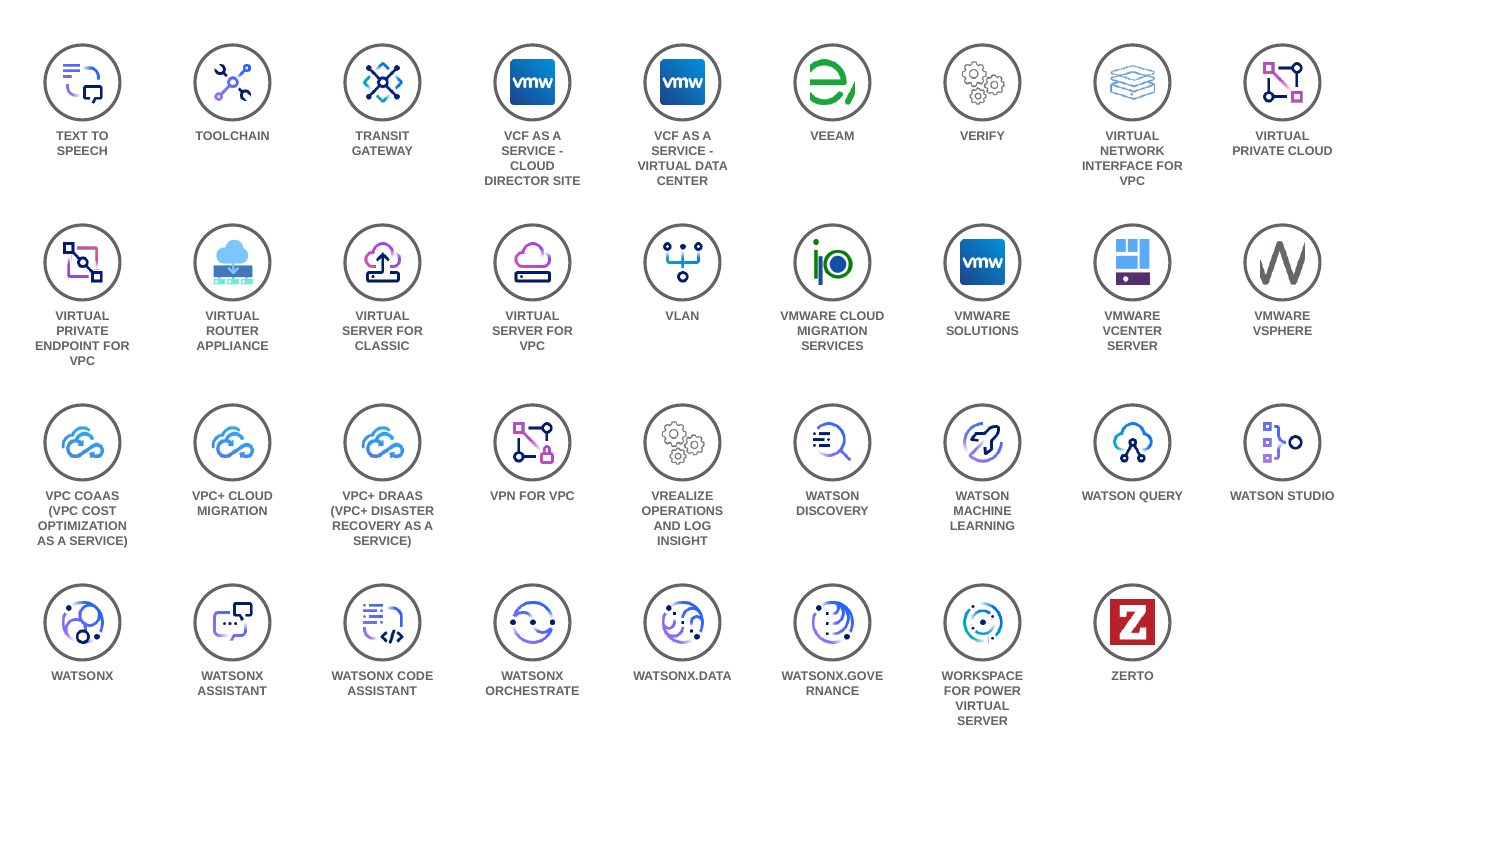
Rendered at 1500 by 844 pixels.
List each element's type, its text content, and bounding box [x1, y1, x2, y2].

picture [959, 419, 1006, 466]
text_box [1094, 584, 1170, 650]
text_box WATSONX.DATA [629, 667, 735, 683]
text_box VPC+ CLOUD MIGRATION [179, 487, 285, 518]
text_box [1109, 112, 1156, 120]
text_box [44, 404, 120, 480]
text_box [944, 404, 1020, 480]
text_box [359, 652, 406, 660]
text_box [1094, 404, 1170, 480]
text_box VMWARE VCENTER SERVER [1079, 307, 1185, 353]
text_box [659, 112, 706, 120]
text_box [344, 584, 420, 650]
text_box [44, 584, 120, 650]
picture [809, 599, 856, 646]
picture [359, 59, 406, 106]
text_box [359, 112, 406, 120]
text_box [1109, 652, 1156, 660]
text_box [194, 584, 270, 650]
picture [1259, 419, 1306, 466]
text_box VIRTUAL ROUTER APPLIANCE [179, 307, 285, 353]
text_box WATSON STUDIO [1229, 487, 1335, 503]
text_box [59, 112, 106, 120]
text_box [1244, 224, 1320, 290]
text_box [59, 652, 106, 660]
text_box VMWARE SOLUTIONS [929, 307, 1035, 338]
text_box WATSONX CODE ASSISTANT [329, 667, 435, 698]
text_box [494, 44, 570, 110]
text_box TRANSIT GATEWAY [329, 127, 435, 158]
picture [809, 419, 856, 466]
picture [59, 419, 106, 466]
text_box [1244, 404, 1320, 480]
text_box VIRTUAL PRIVATE ENDPOINT FOR VPC [29, 307, 135, 368]
text_box [1094, 224, 1170, 290]
picture [1109, 419, 1156, 466]
text_box VIRTUAL NETWORK INTERFACE FOR VPC [1079, 127, 1185, 188]
text_box [944, 584, 1020, 650]
text_box VREALIZE OPERATIONS AND LOG INSIGHT [629, 487, 735, 548]
picture [359, 599, 406, 646]
text_box [959, 112, 1006, 120]
text_box VIRTUAL SERVER FOR CLASSIC [329, 307, 435, 353]
picture [659, 239, 706, 286]
picture [209, 59, 256, 106]
text_box [794, 224, 870, 290]
text_box [959, 652, 1006, 660]
text_box [344, 44, 420, 110]
text_box [494, 224, 570, 290]
text_box [344, 404, 420, 480]
text_box [494, 404, 570, 480]
text_box [359, 292, 406, 300]
text_box WATSON MACHINE LEARNING [929, 487, 1035, 533]
text_box [194, 224, 270, 290]
picture [1259, 239, 1306, 286]
picture [209, 599, 256, 646]
text_box WATSON DISCOVERY [779, 487, 885, 518]
picture [1109, 239, 1156, 286]
text_box VPC COAAS (VPC COST OPTIMIZATION AS A SERVICE) [29, 487, 135, 548]
text_box TOOLCHAIN [179, 127, 285, 143]
text_box [1094, 44, 1170, 110]
picture [59, 59, 106, 106]
text_box [509, 652, 556, 660]
text_box [659, 292, 706, 300]
picture [659, 599, 706, 646]
text_box [644, 404, 720, 480]
text_box WATSONX ASSISTANT [179, 667, 285, 698]
text_box [44, 224, 120, 290]
picture [959, 59, 1006, 106]
text_box VIRTUAL PRIVATE CLOUD [1229, 127, 1335, 158]
text_box [509, 112, 556, 120]
text_box [644, 224, 720, 290]
text_box VPN FOR VPC [479, 487, 585, 503]
text_box [1244, 44, 1320, 110]
text_box VPC+ DRAAS (VPC+ DISASTER RECOVERY AS A SERVICE) [329, 487, 435, 548]
text_box [794, 584, 870, 650]
text_box VCF AS A SERVICE - CLOUD DIRECTOR SITE [479, 127, 585, 188]
text_box [794, 404, 870, 480]
picture [959, 239, 1006, 286]
picture [509, 599, 556, 646]
picture [509, 239, 556, 286]
text_box [644, 584, 720, 650]
text_box [44, 44, 120, 110]
text_box [344, 224, 420, 290]
text_box [209, 292, 256, 300]
text_box VLAN [629, 307, 735, 323]
picture [209, 419, 256, 466]
picture [809, 59, 856, 106]
text_box [194, 44, 270, 110]
text_box TEXT TO SPEECH [29, 127, 135, 158]
text_box WATSONX [29, 667, 135, 683]
text_box [509, 292, 556, 300]
picture [359, 419, 406, 466]
text_box VIRTUAL SERVER FOR VPC [479, 307, 585, 353]
text_box [209, 652, 256, 660]
text_box WATSONX.GOVERNANCE [779, 667, 885, 698]
picture [359, 239, 406, 286]
picture [509, 419, 556, 466]
text_box [1259, 292, 1306, 300]
picture [959, 599, 1006, 646]
picture [59, 239, 106, 286]
text_box VERIFY [929, 127, 1035, 143]
text_box [944, 44, 1020, 110]
text_box VCF AS A SERVICE - VIRTUAL DATA CENTER [629, 127, 735, 188]
text_box [494, 584, 570, 650]
picture [659, 419, 706, 466]
picture [1109, 599, 1156, 646]
text_box [209, 112, 256, 120]
text_box [959, 292, 1006, 300]
text_box [659, 652, 706, 660]
picture [59, 599, 106, 646]
picture [209, 239, 256, 286]
text_box [944, 224, 1020, 290]
text_box [809, 652, 856, 660]
text_box [1259, 112, 1306, 120]
text_box VMWARE CLOUD MIGRATION SERVICES [779, 307, 885, 353]
text_box VMWARE VSPHERE [1229, 307, 1335, 338]
text_box [1109, 292, 1156, 300]
picture [659, 59, 706, 106]
picture [1109, 59, 1156, 106]
text_box [59, 292, 106, 300]
text_box [794, 44, 870, 110]
text_box WORKSPACE FOR POWER VIRTUAL SERVER [929, 667, 1035, 728]
text_box [809, 292, 856, 300]
text_box [644, 44, 720, 110]
text_box WATSONX ORCHESTRATE [479, 667, 585, 698]
text_box VEEAM [779, 127, 885, 143]
text_box WATSON QUERY [1079, 487, 1185, 503]
text_box [809, 112, 856, 120]
picture [509, 59, 556, 106]
picture [1259, 59, 1306, 106]
text_box [194, 404, 270, 480]
text_box ZERTO [1079, 667, 1185, 683]
picture [809, 239, 856, 286]
